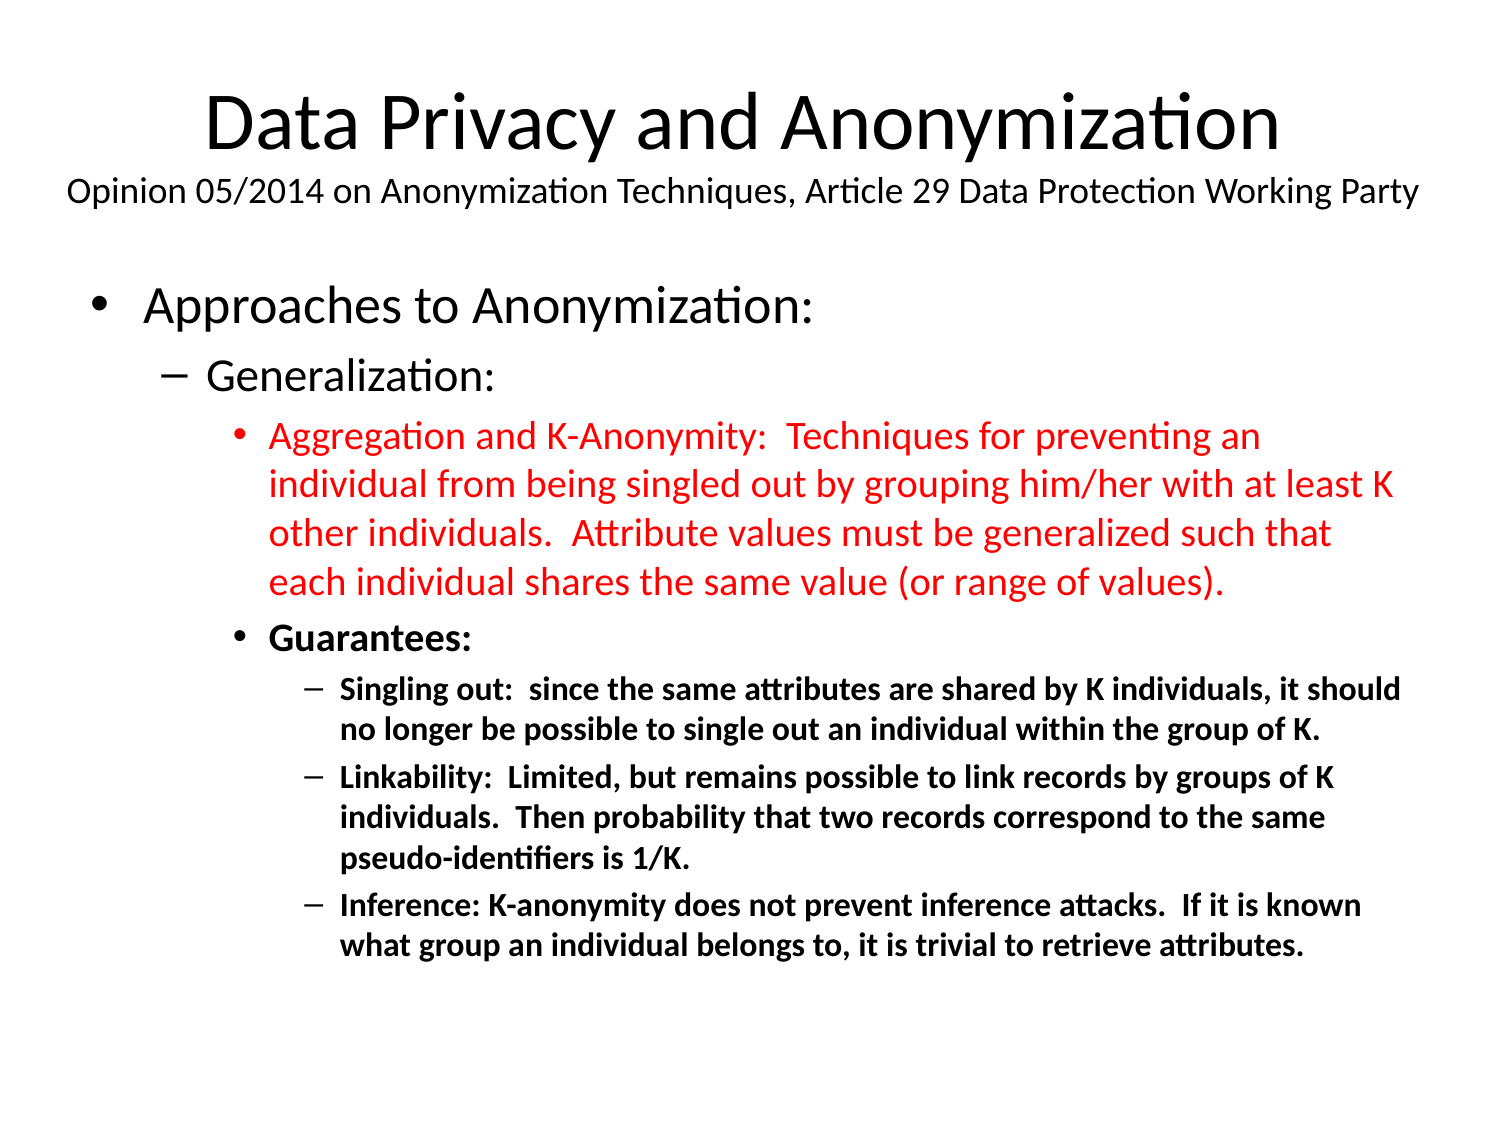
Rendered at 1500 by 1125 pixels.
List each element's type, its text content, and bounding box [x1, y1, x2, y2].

title Data Privacy and Anonymization Opinion 05/2014 on Anonymization Techniques, Article 29 Data Protection Working Party [37, 45, 1450, 233]
list Approaches to Anonymization: Generalization: Aggregation and K-Anonymity: Techniques for preventing an individual from being singled out by grouping him/her with at least K other individuals. Attribute values must be generalized such that each individual shares the same value (or range of values). Guarantees: Singling out: since the same attributes are shared by K individuals, it should no longer be possible to single out an individual within the group of K. Linkability: Limited, but remains possible to link records by groups of K individuals. Then probability that two records correspond to the same pseudo-identifiers is 1/K. Inference: K-anonymity does not prevent inference attacks. If it is known what group an individual belongs to, it is trivial to retrieve attributes. [75, 262, 1425, 1005]
